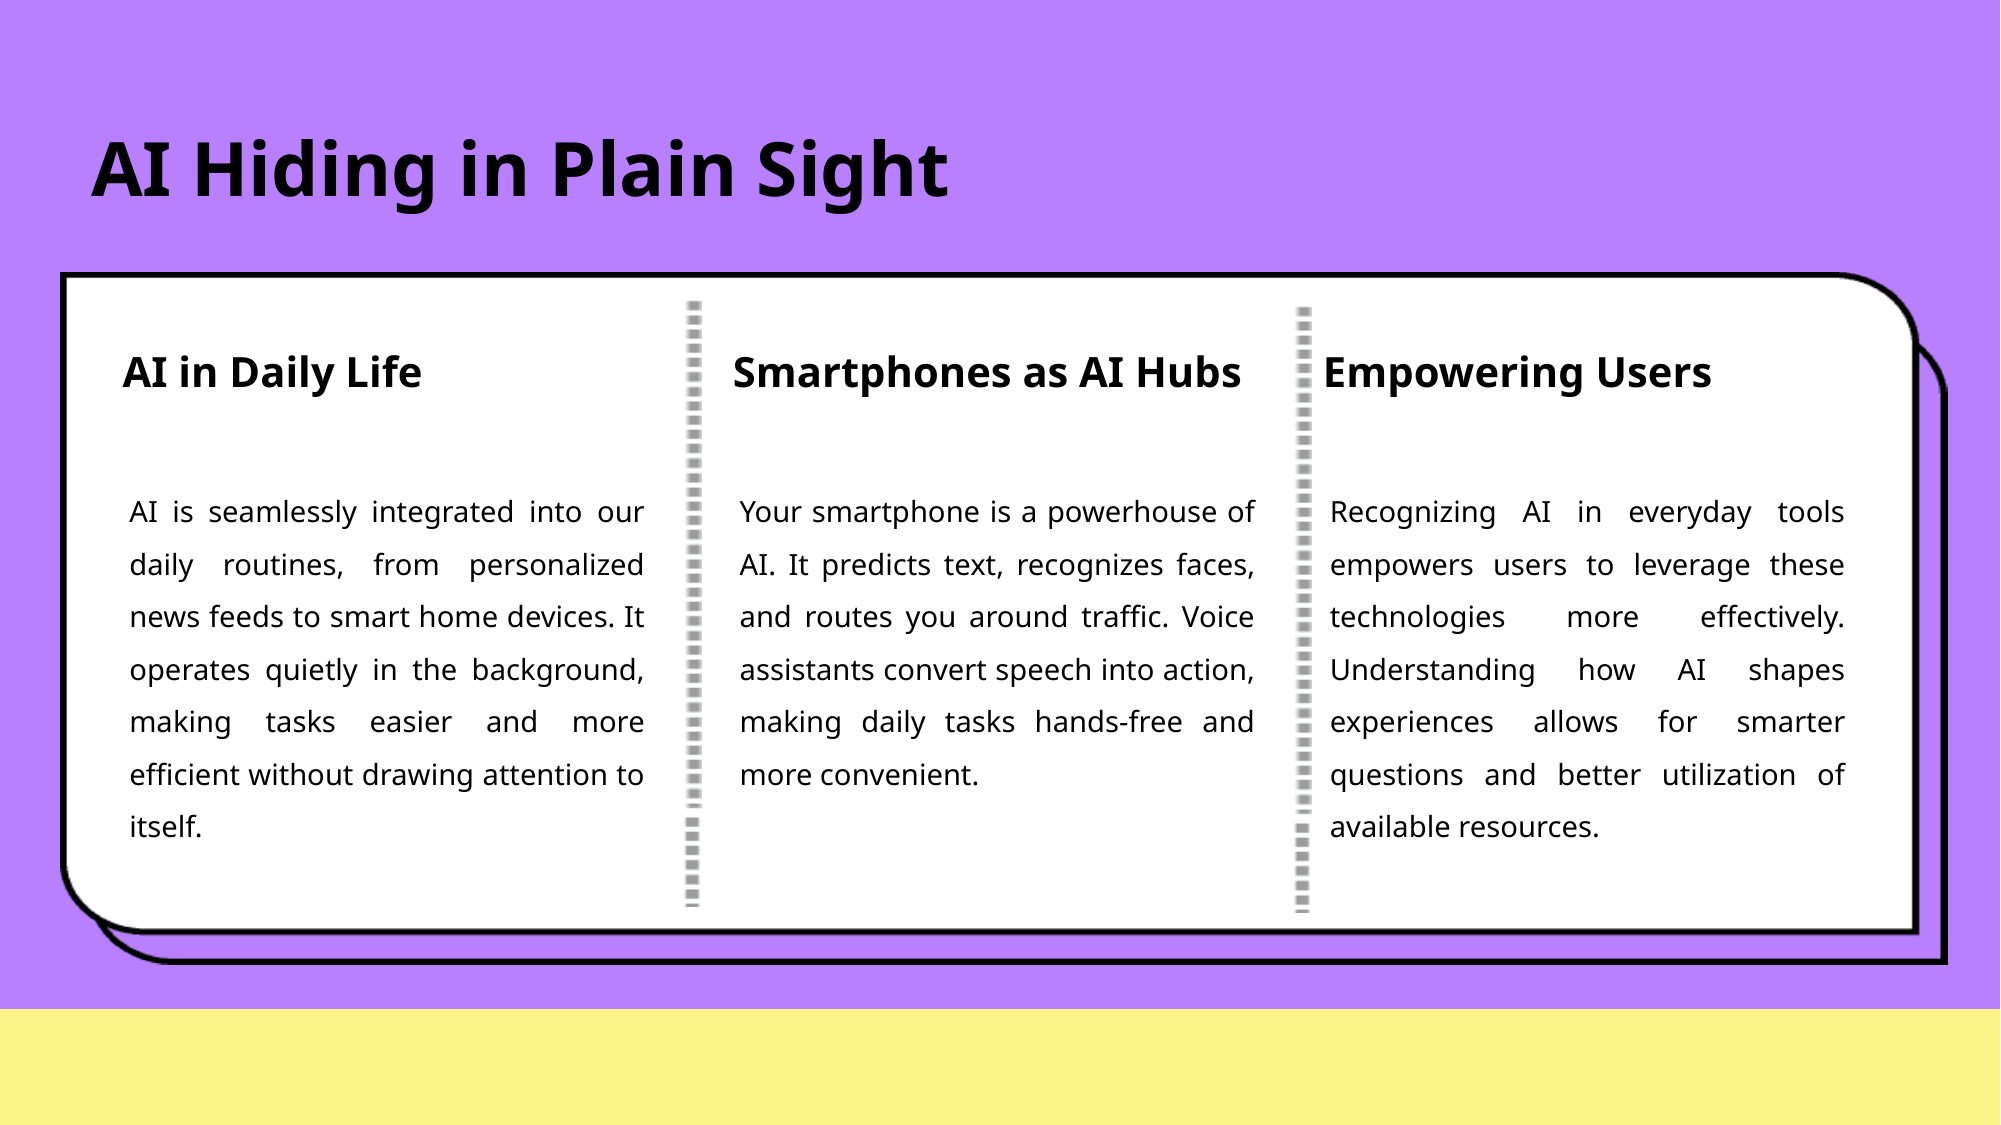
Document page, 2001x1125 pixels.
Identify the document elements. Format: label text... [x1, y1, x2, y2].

picture [0, 1009, 2000, 1125]
picture [60, 272, 1948, 966]
text_box AI Hiding in Plain Sight [76, 114, 1414, 252]
